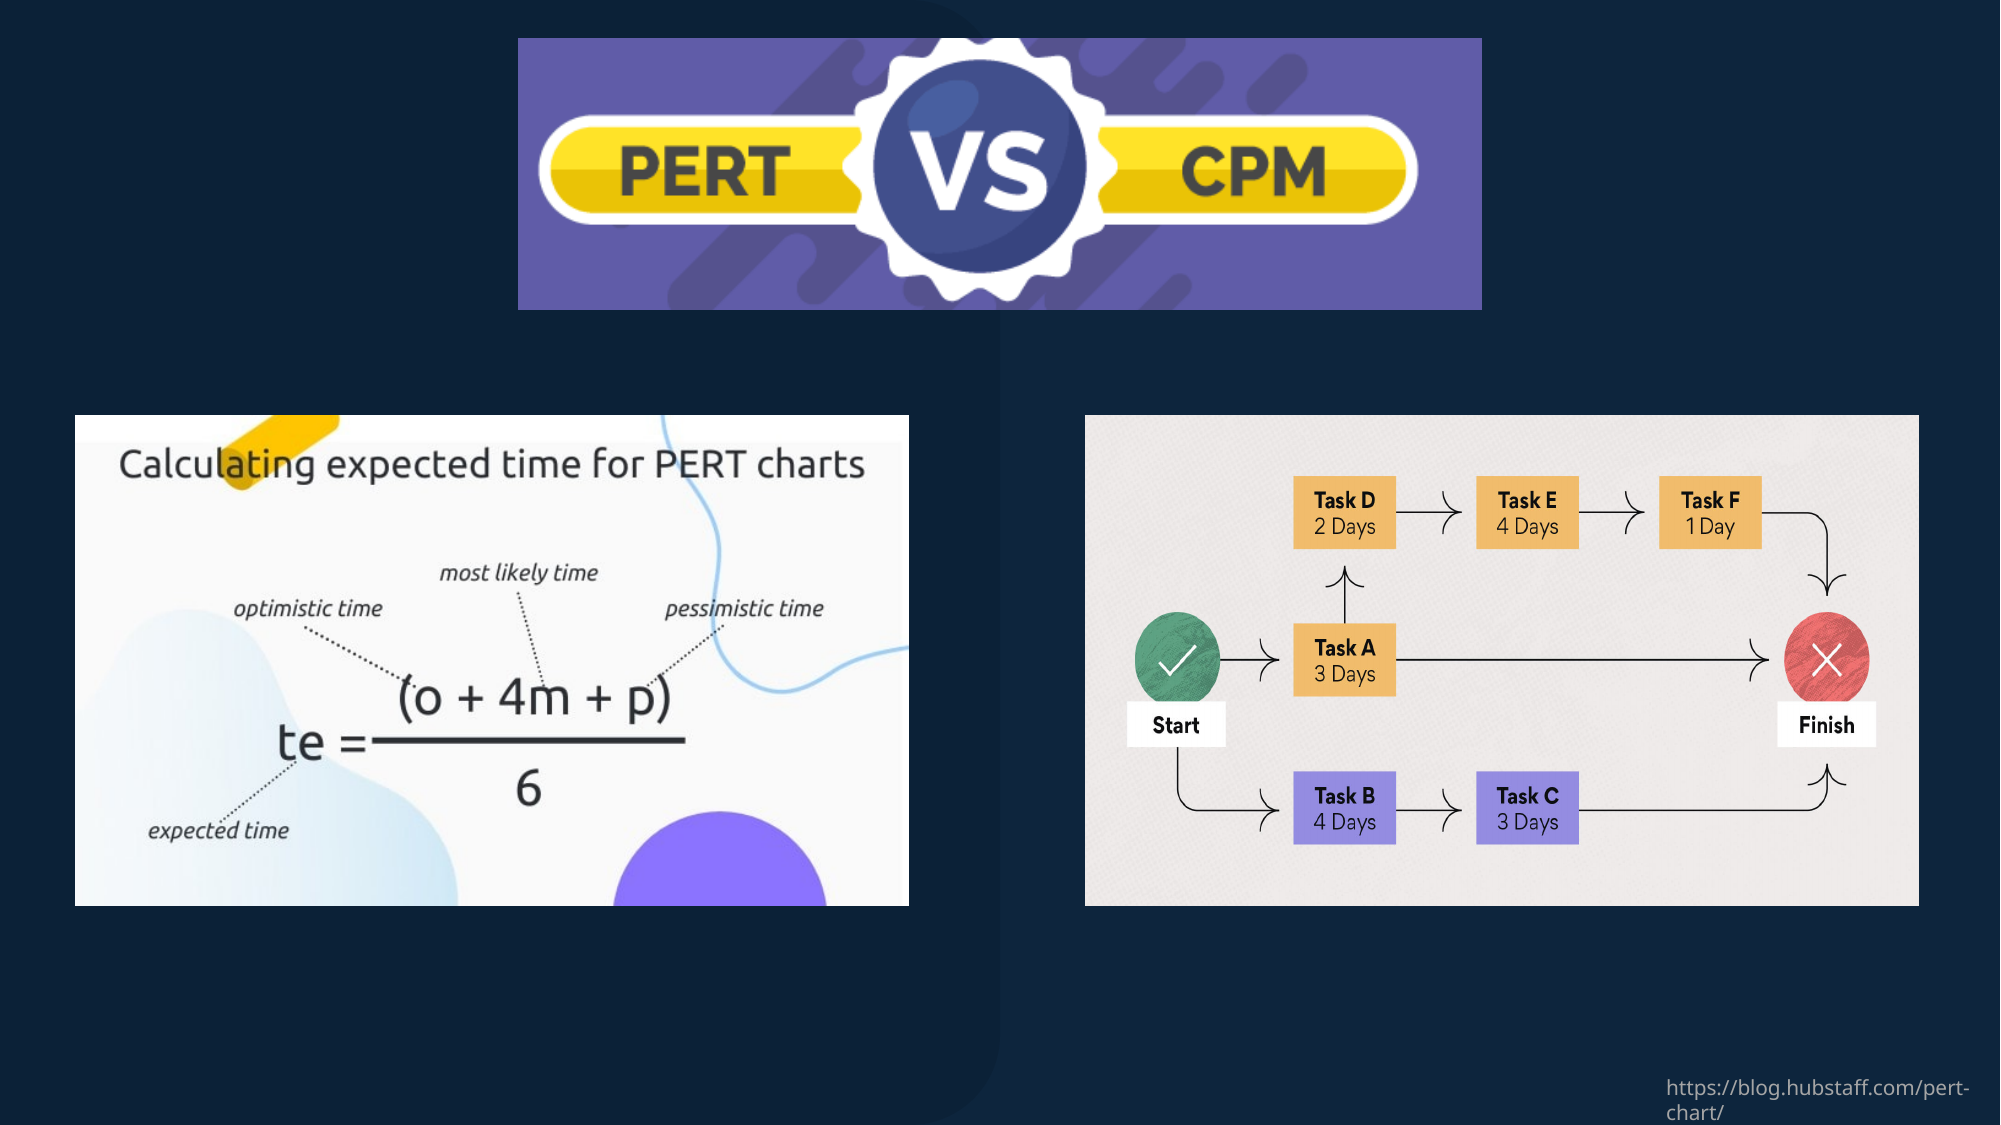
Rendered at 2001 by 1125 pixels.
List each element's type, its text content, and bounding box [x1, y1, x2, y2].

picture [75, 415, 909, 906]
picture [1085, 415, 1919, 906]
picture [517, 38, 1483, 310]
text_box https://blog.hubstaff.com/pert-chart/ [1666, 1074, 1985, 1125]
